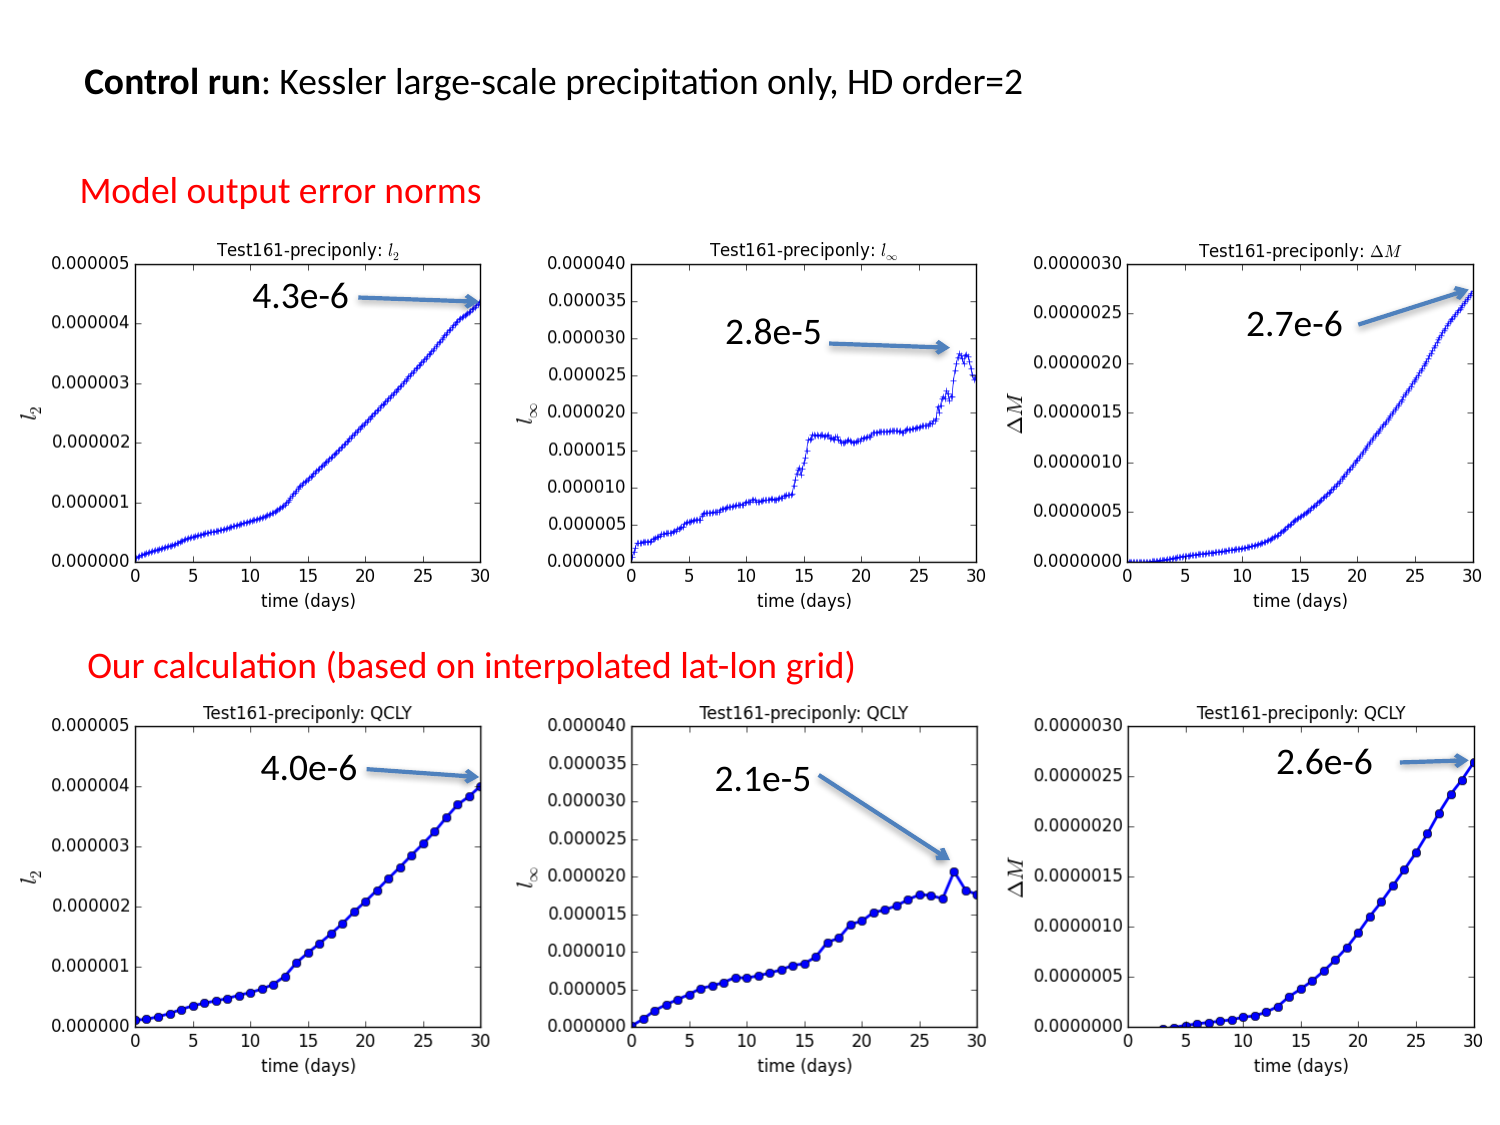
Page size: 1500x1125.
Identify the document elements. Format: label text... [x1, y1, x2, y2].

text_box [1399, 759, 1469, 763]
text_box Control run: Kessler large-scale precipitation only, HD order=2 [69, 49, 1040, 110]
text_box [828, 343, 951, 348]
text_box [358, 297, 480, 302]
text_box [818, 774, 951, 861]
text_box Model output error norms [64, 158, 498, 219]
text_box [1358, 289, 1469, 325]
picture [0, 689, 1500, 1090]
picture [0, 224, 1500, 626]
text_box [366, 768, 480, 778]
text_box Our calculation (based on interpolated lat-lon grid) [72, 634, 872, 687]
